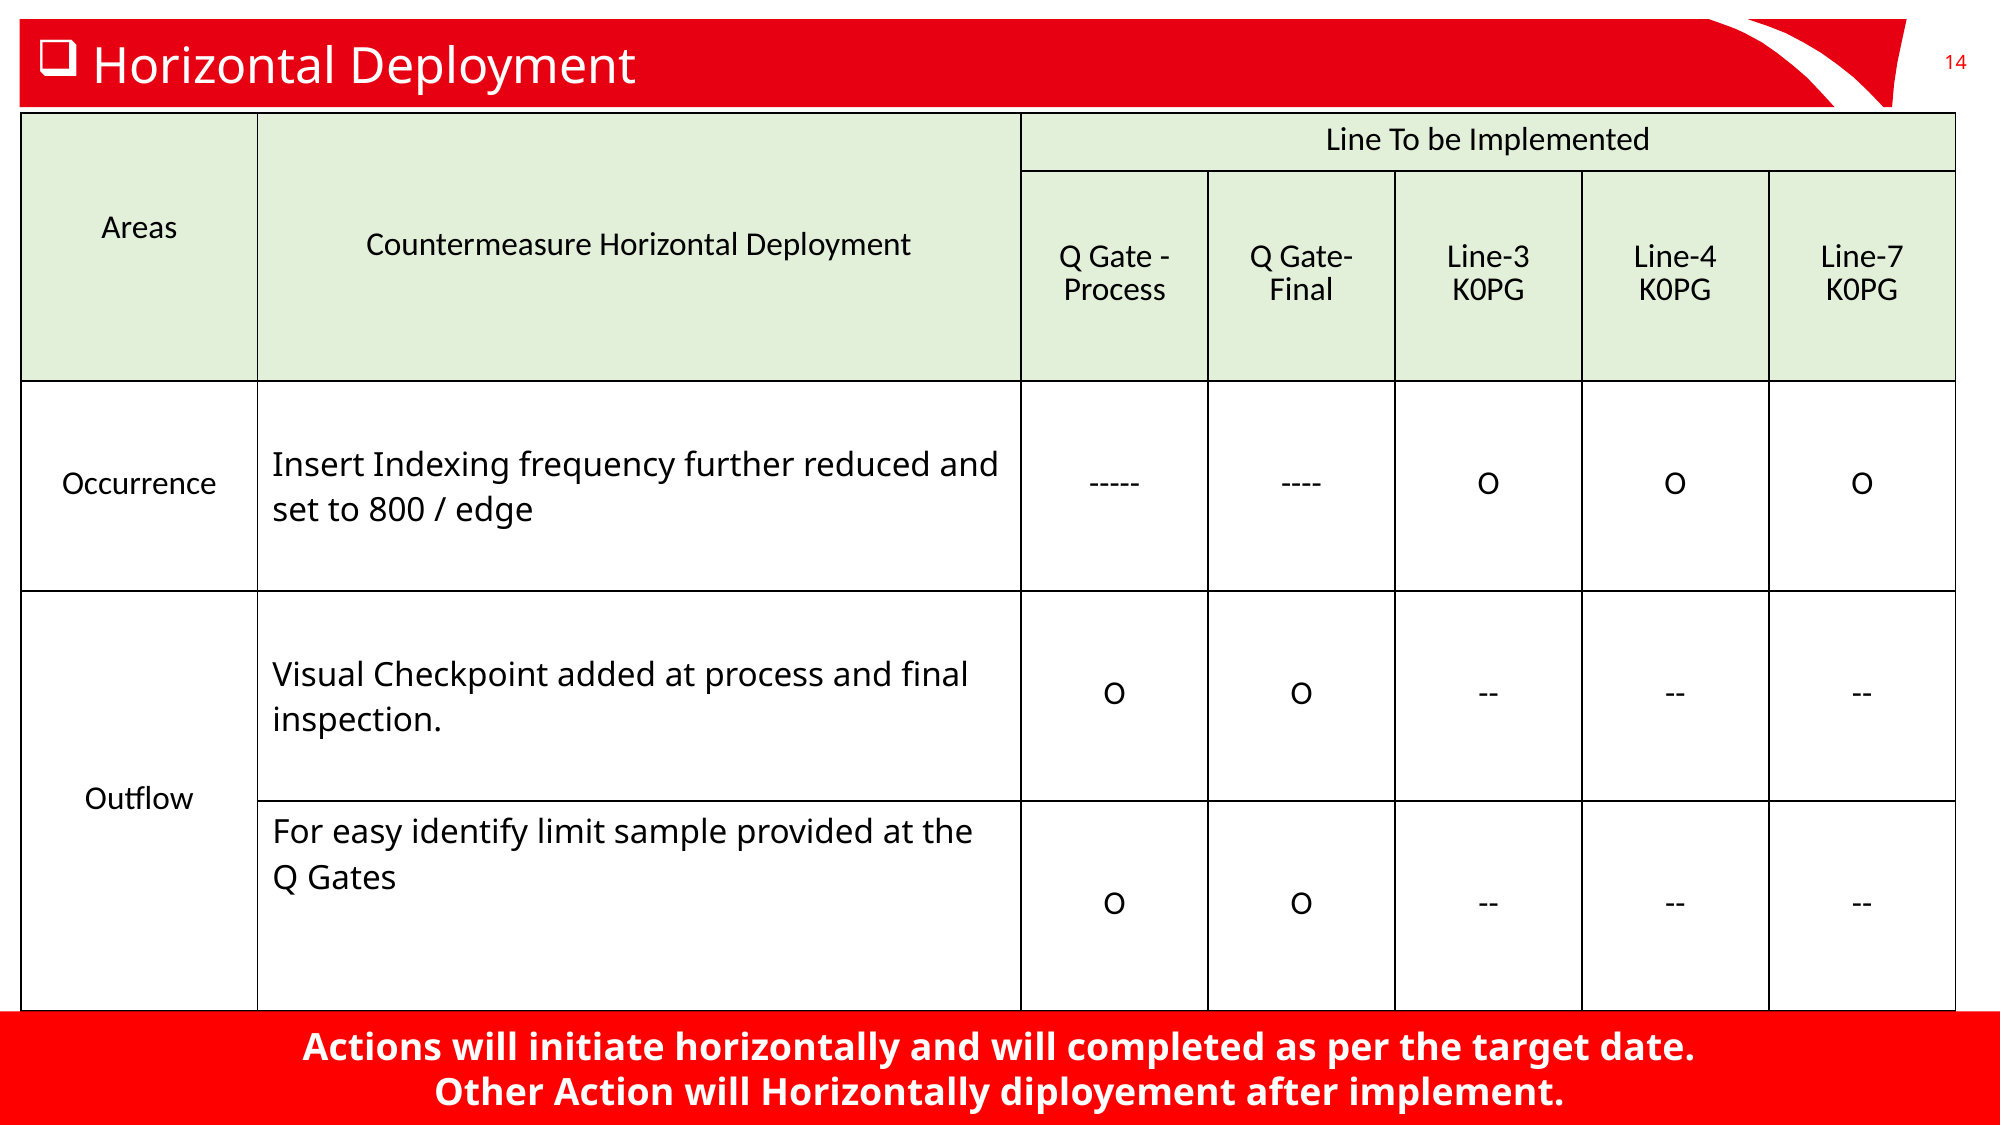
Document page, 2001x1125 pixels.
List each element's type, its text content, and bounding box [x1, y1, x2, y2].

table_header Line To be Implemented [1022, 114, 1955, 170]
table_cell Line-7 K0PG [1770, 172, 1955, 380]
text_box Actions will initiate horizontally and will completed as per the target date. Other Action will Horizontally diployement after implement. [0, 1011, 2000, 1125]
table_cell Visual Checkpoint added at process and final inspection. [258, 592, 1020, 800]
table_cell -- [1770, 592, 1955, 800]
table_header Areas [22, 114, 257, 380]
table_cell ---- [1209, 382, 1394, 590]
table_cell -- [1583, 802, 1768, 1010]
table_cell O [1209, 802, 1394, 1010]
table_cell -- [1770, 802, 1955, 1010]
table_cell Outflow [22, 592, 257, 1010]
table_cell ----- [1022, 382, 1207, 590]
table_cell For easy identify limit sample provided at the Q Gates [258, 802, 1020, 1010]
table_cell O [1022, 592, 1207, 800]
slide_number 14 [1865, 33, 1982, 94]
table_cell Line-3 K0PG [1396, 172, 1581, 380]
table_cell Insert Indexing frequency further reduced and set to 800 / edge [258, 382, 1020, 590]
table_cell O [1209, 592, 1394, 800]
table_cell Q Gate-Final [1209, 172, 1394, 380]
table_cell -- [1583, 592, 1768, 800]
table_cell Occurrence [22, 382, 257, 590]
table_header Countermeasure Horizontal Deployment [258, 114, 1020, 380]
table_cell O [1396, 382, 1581, 590]
table_cell O [1770, 382, 1955, 590]
table_cell Q Gate -Process [1022, 172, 1207, 380]
table_cell O [1022, 802, 1207, 1010]
table_cell -- [1396, 802, 1581, 1010]
table_cell Line-4 K0PG [1583, 172, 1768, 380]
table_cell -- [1396, 592, 1581, 800]
text_box Horizontal Deployment [21, 21, 1514, 112]
table_cell O [1583, 382, 1768, 590]
